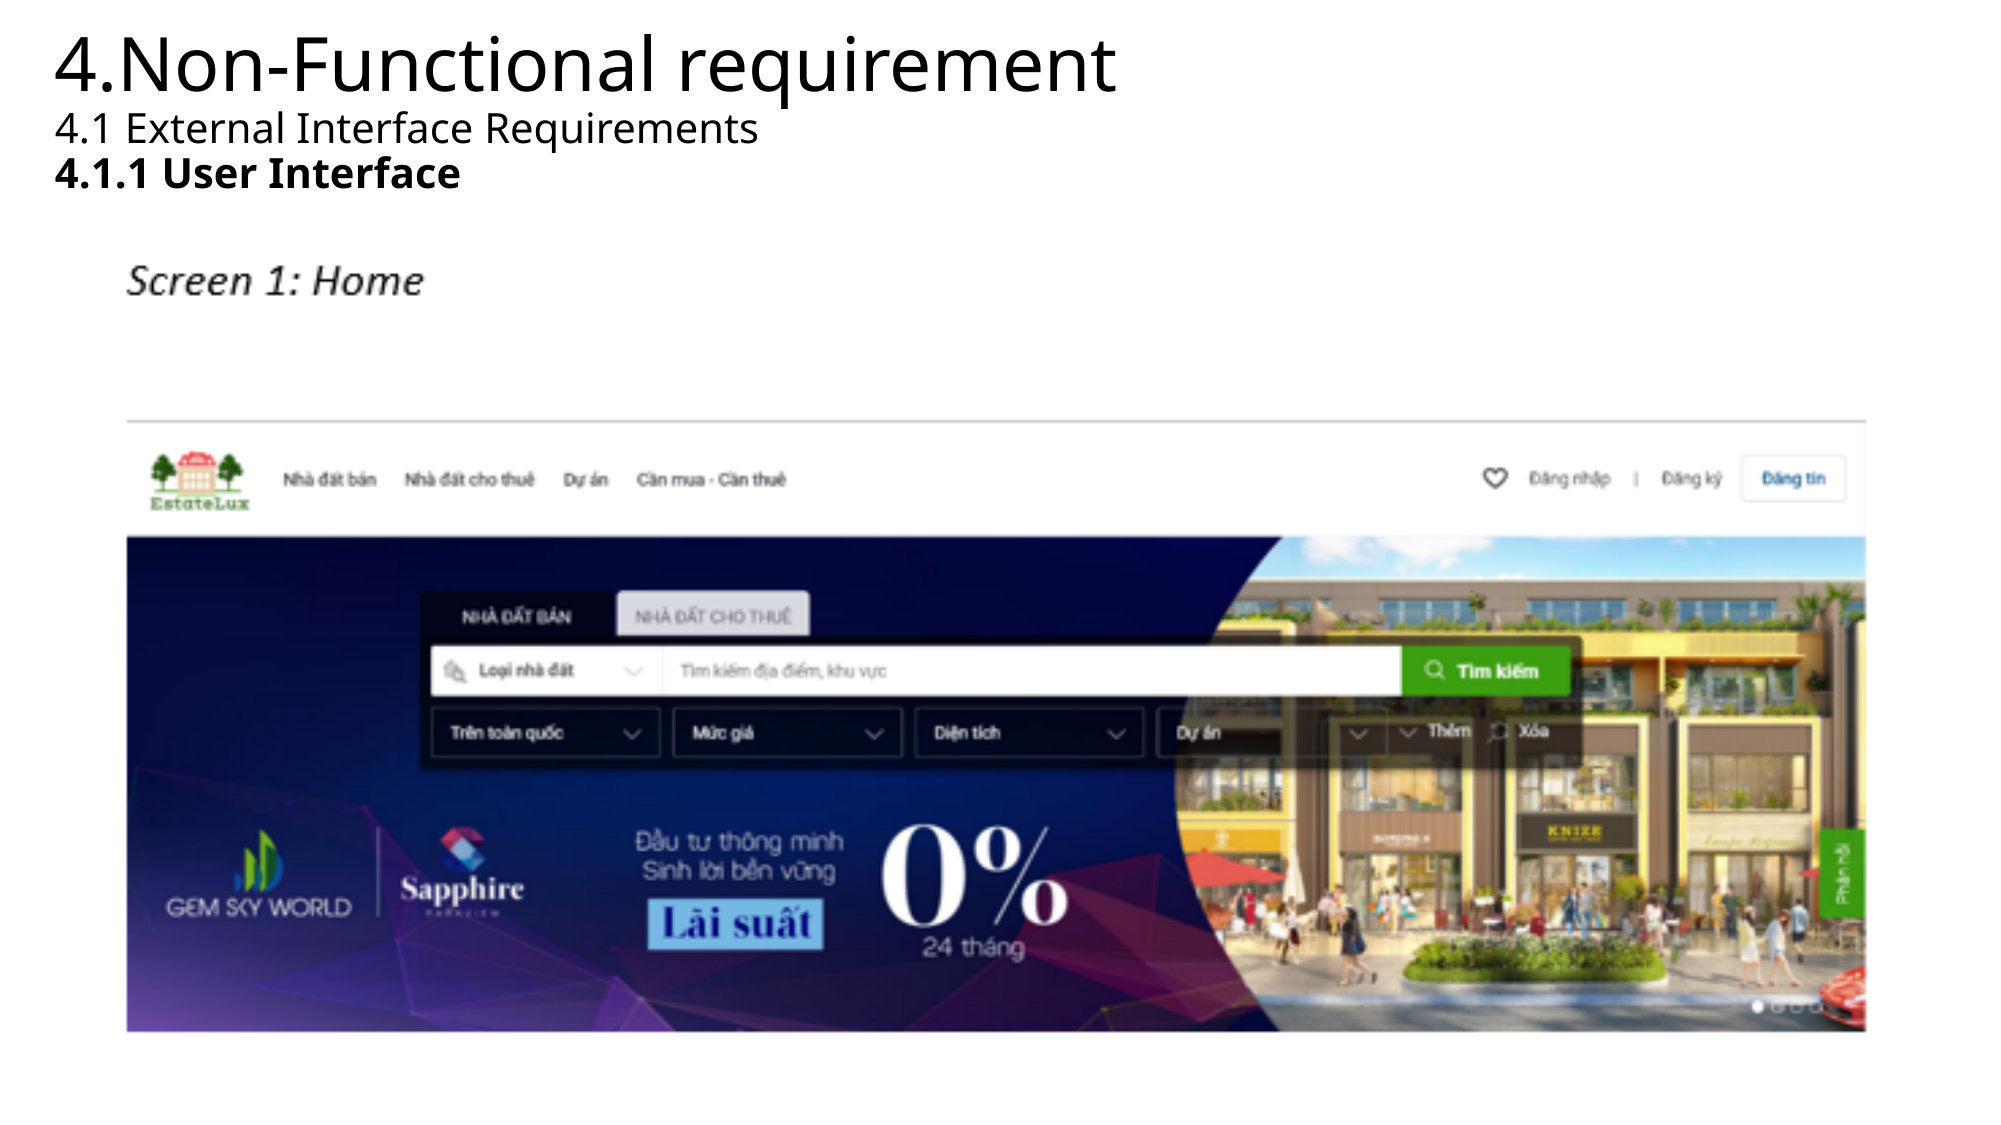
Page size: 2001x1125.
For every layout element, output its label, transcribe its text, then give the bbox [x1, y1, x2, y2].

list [106, 240, 1878, 1046]
title 4.Non-Functional requirement 4.1 External Interface Requirements 4.1.1 User Interface [39, 3, 1765, 221]
